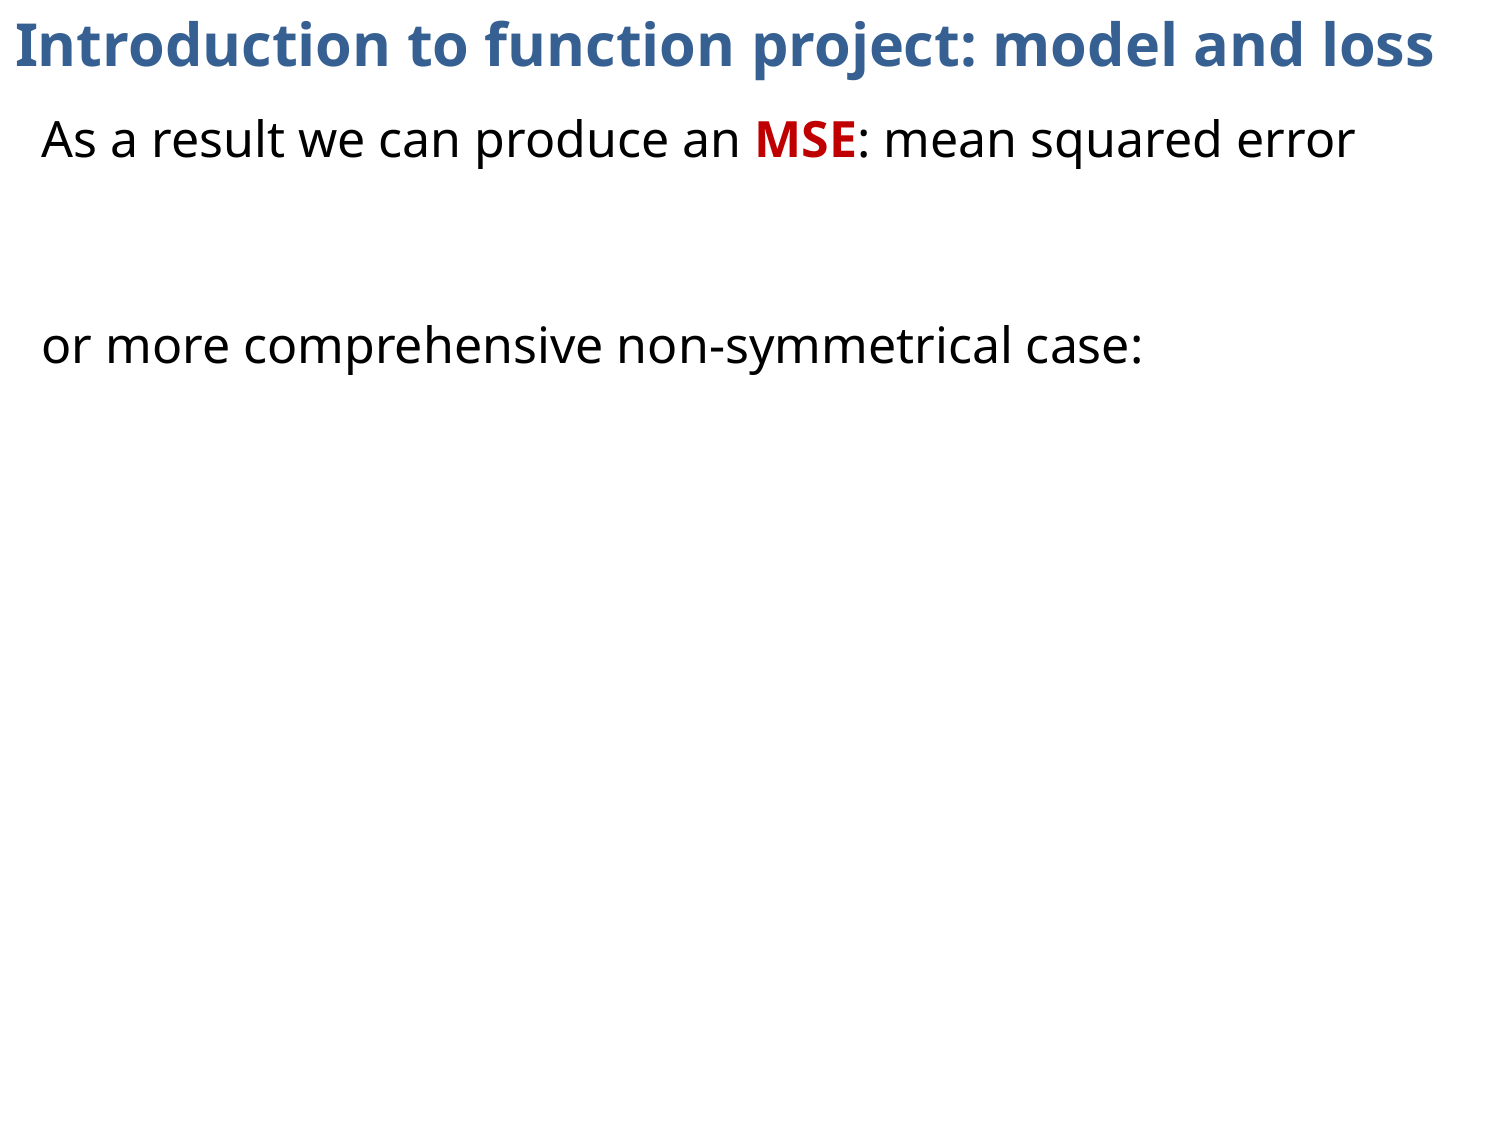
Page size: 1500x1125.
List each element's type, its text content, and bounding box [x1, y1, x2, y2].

title Introduction to function project: model and loss [0, 0, 1500, 102]
